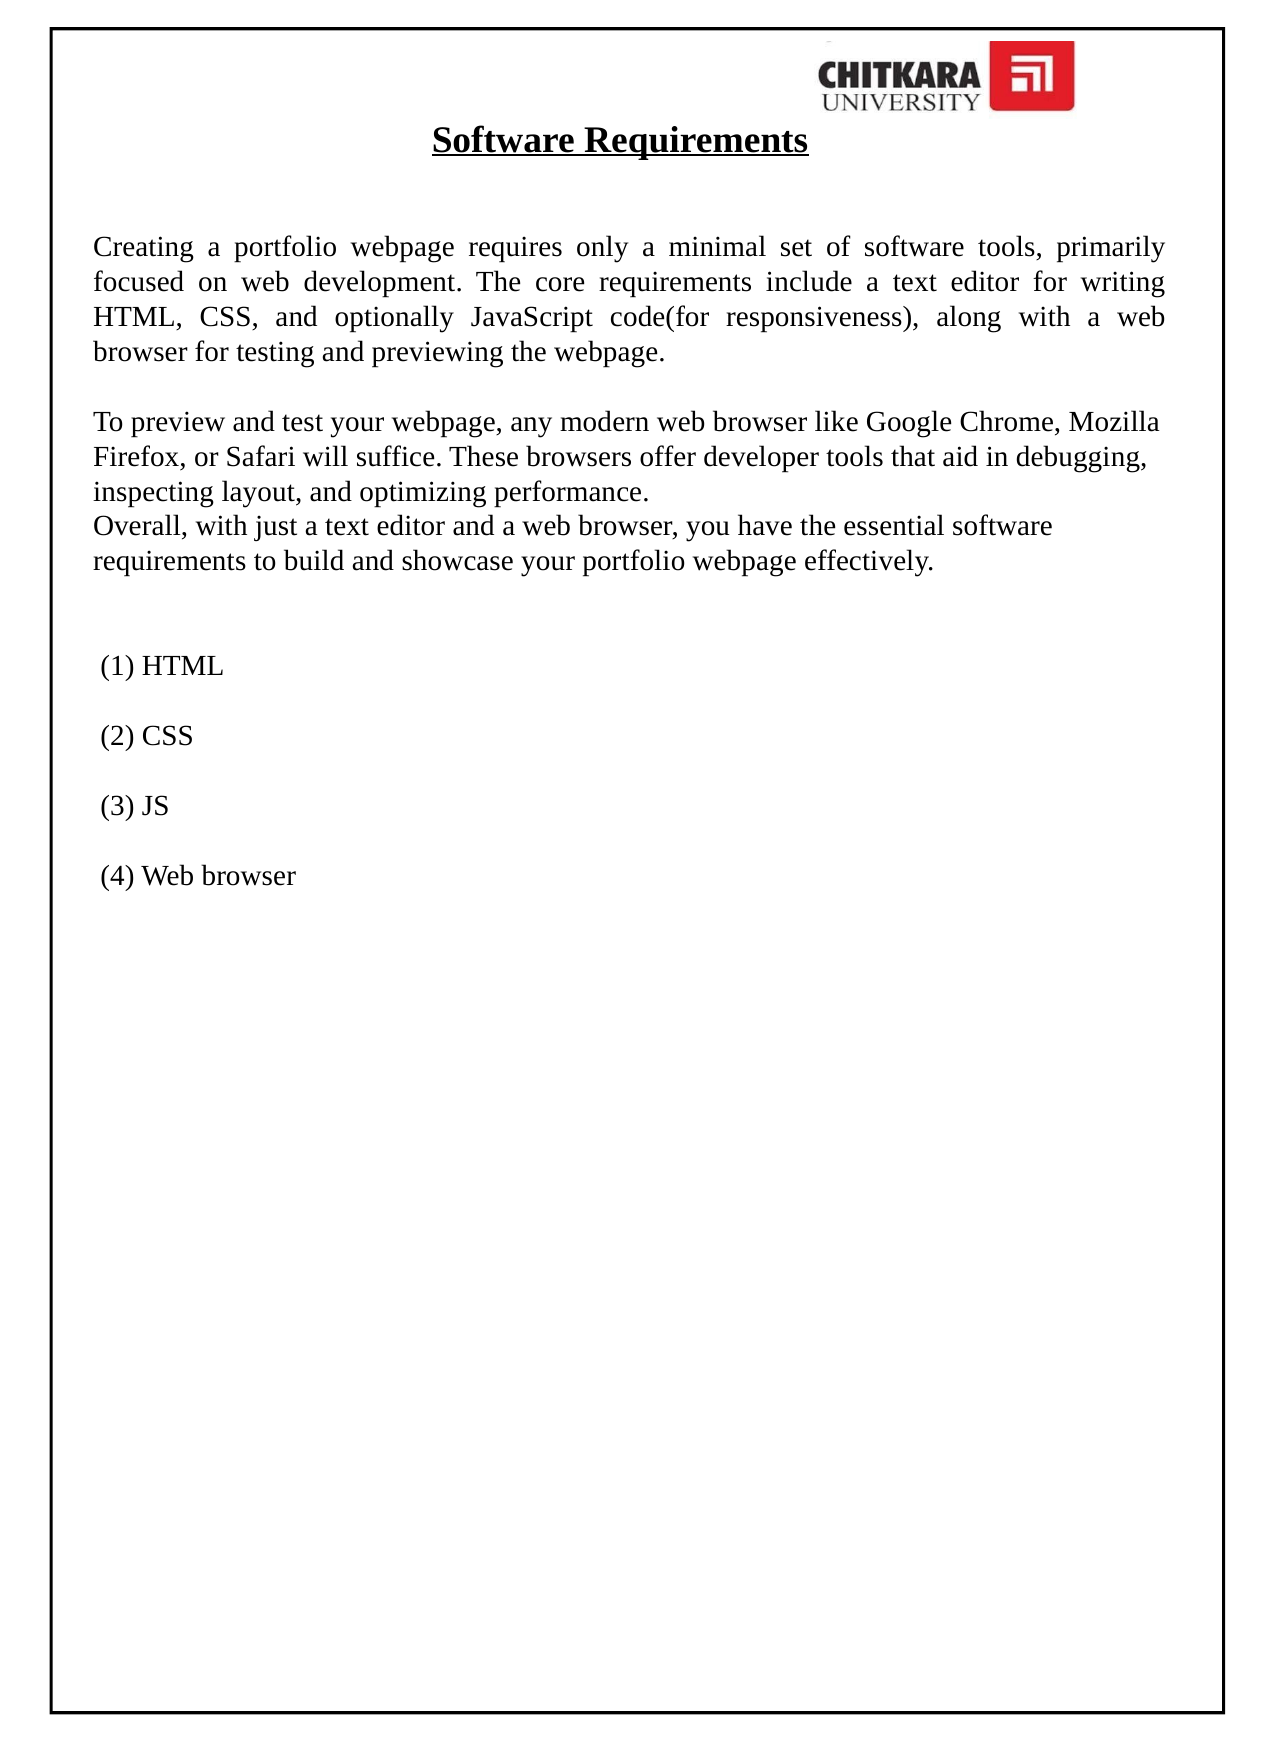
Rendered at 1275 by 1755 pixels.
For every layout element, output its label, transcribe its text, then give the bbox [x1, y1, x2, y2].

picture [814, 41, 1077, 114]
subtitle Creating a portfolio webpage requires only a minimal set of software tools, primarily focused on web development. The core requirements include a text editor for writing HTML, CSS, and optionally JavaScript code(for responsiveness), along with a web browser for testing and previewing the webpage. To preview and test your webpage, any modern web browser like Google Chrome, Mozilla Firefox, or Safari will suffice. These browsers offer developer tools that aid in debugging, inspecting layout, and optimizing performance. Overall, with just a text editor and a web browser, you have the essential software requirements to build and showcase your portfolio webpage effectively. (1) HTML (2) CSS (3) JS (4) Web browser [93, 227, 1167, 970]
text_box [49, 27, 1226, 1715]
title Software Requirements [93, 114, 1148, 160]
